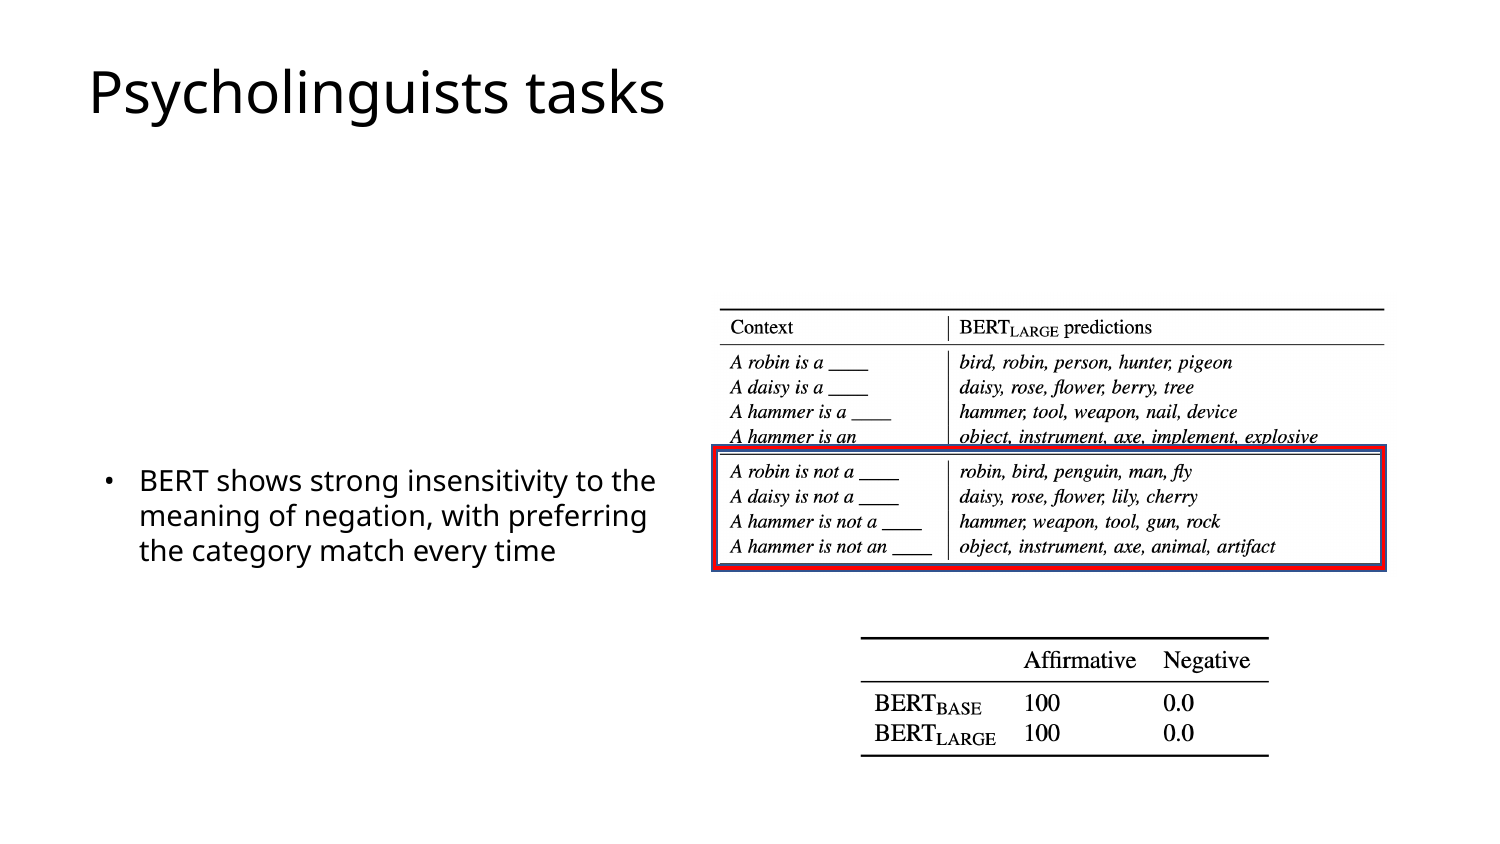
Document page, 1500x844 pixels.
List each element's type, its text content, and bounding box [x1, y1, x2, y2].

picture [833, 628, 1279, 773]
text_box BERT shows strong insensitivity to the meaning of negation, with preferring the category match every time [92, 421, 690, 573]
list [711, 292, 1398, 577]
title Psycholinguists tasks [77, 33, 1048, 157]
